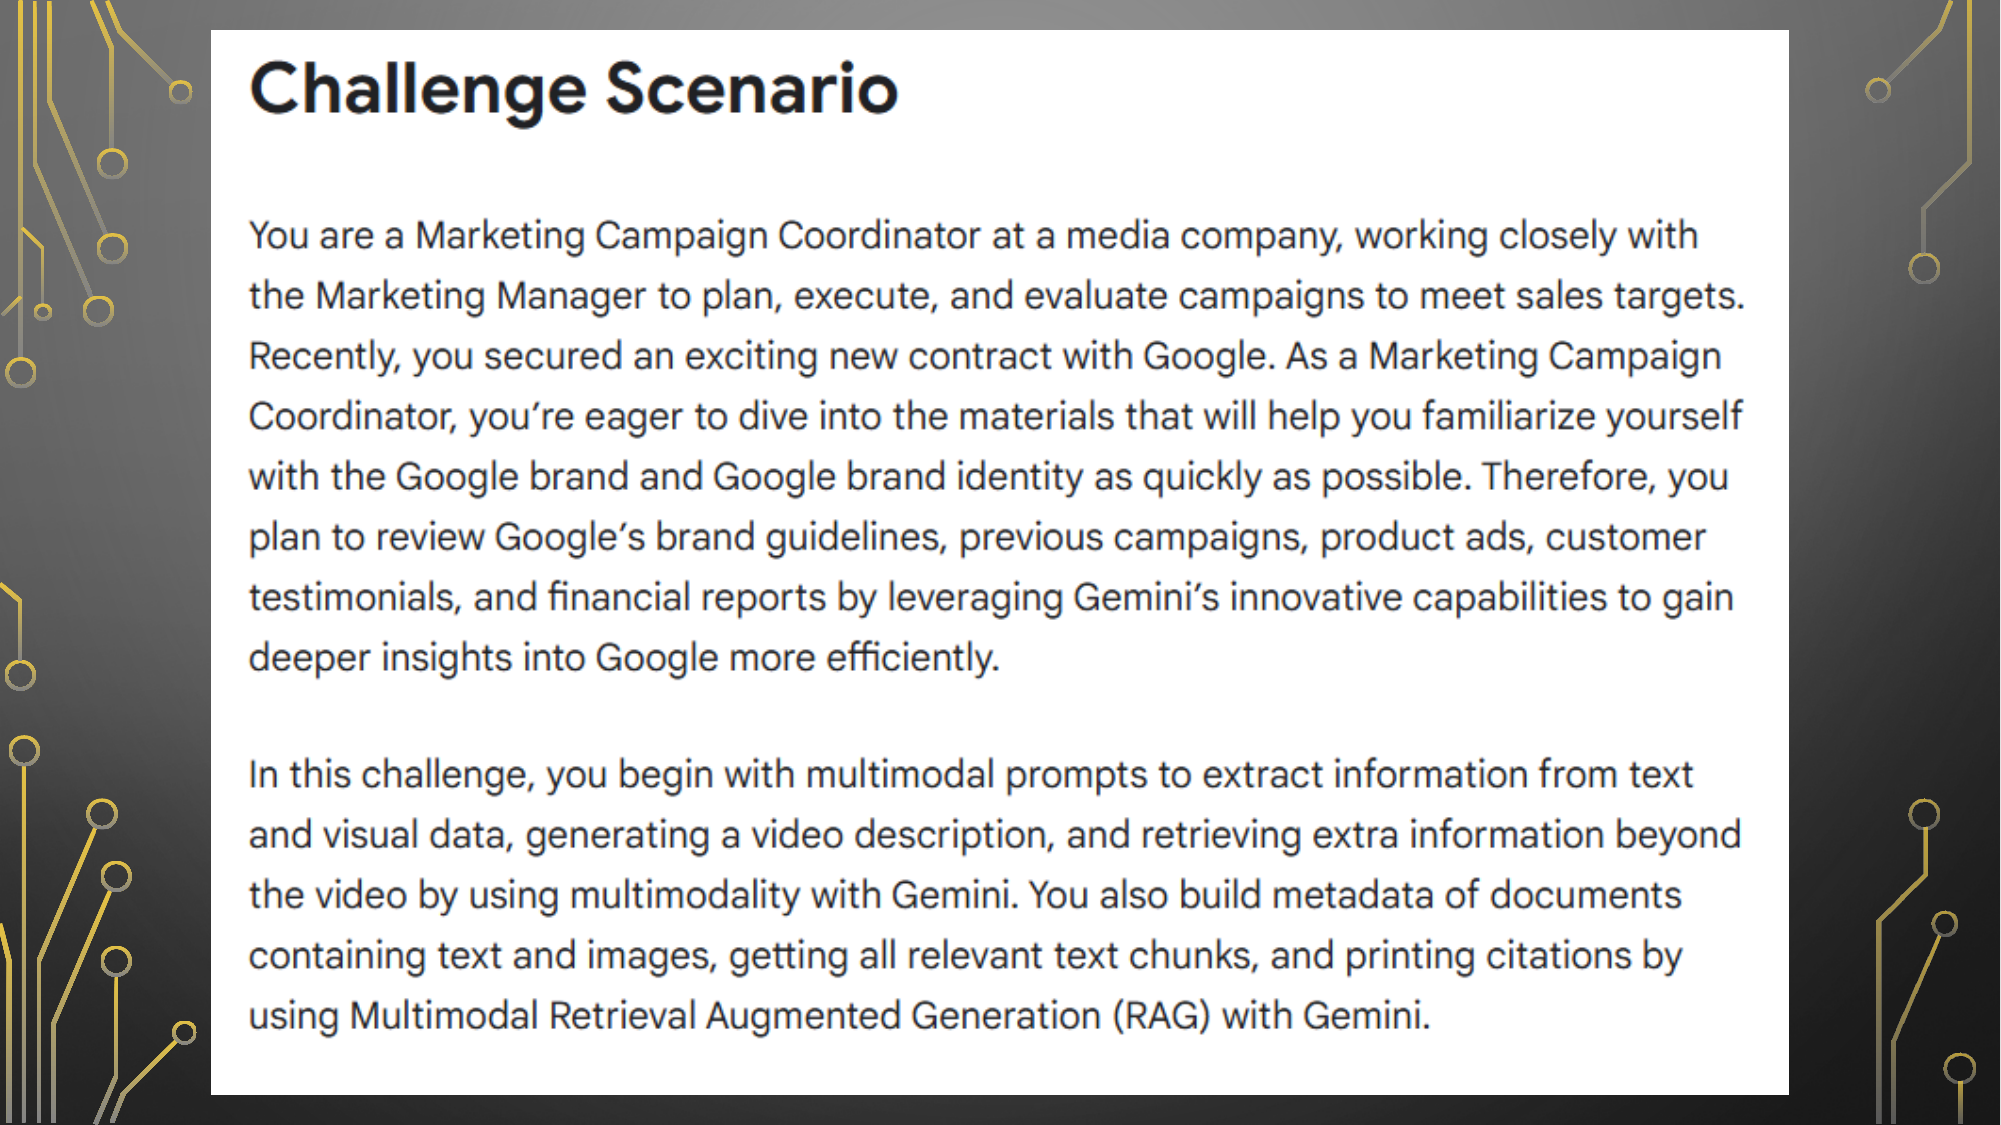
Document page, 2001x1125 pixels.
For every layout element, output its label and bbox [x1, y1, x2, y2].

picture [211, 30, 1789, 1095]
